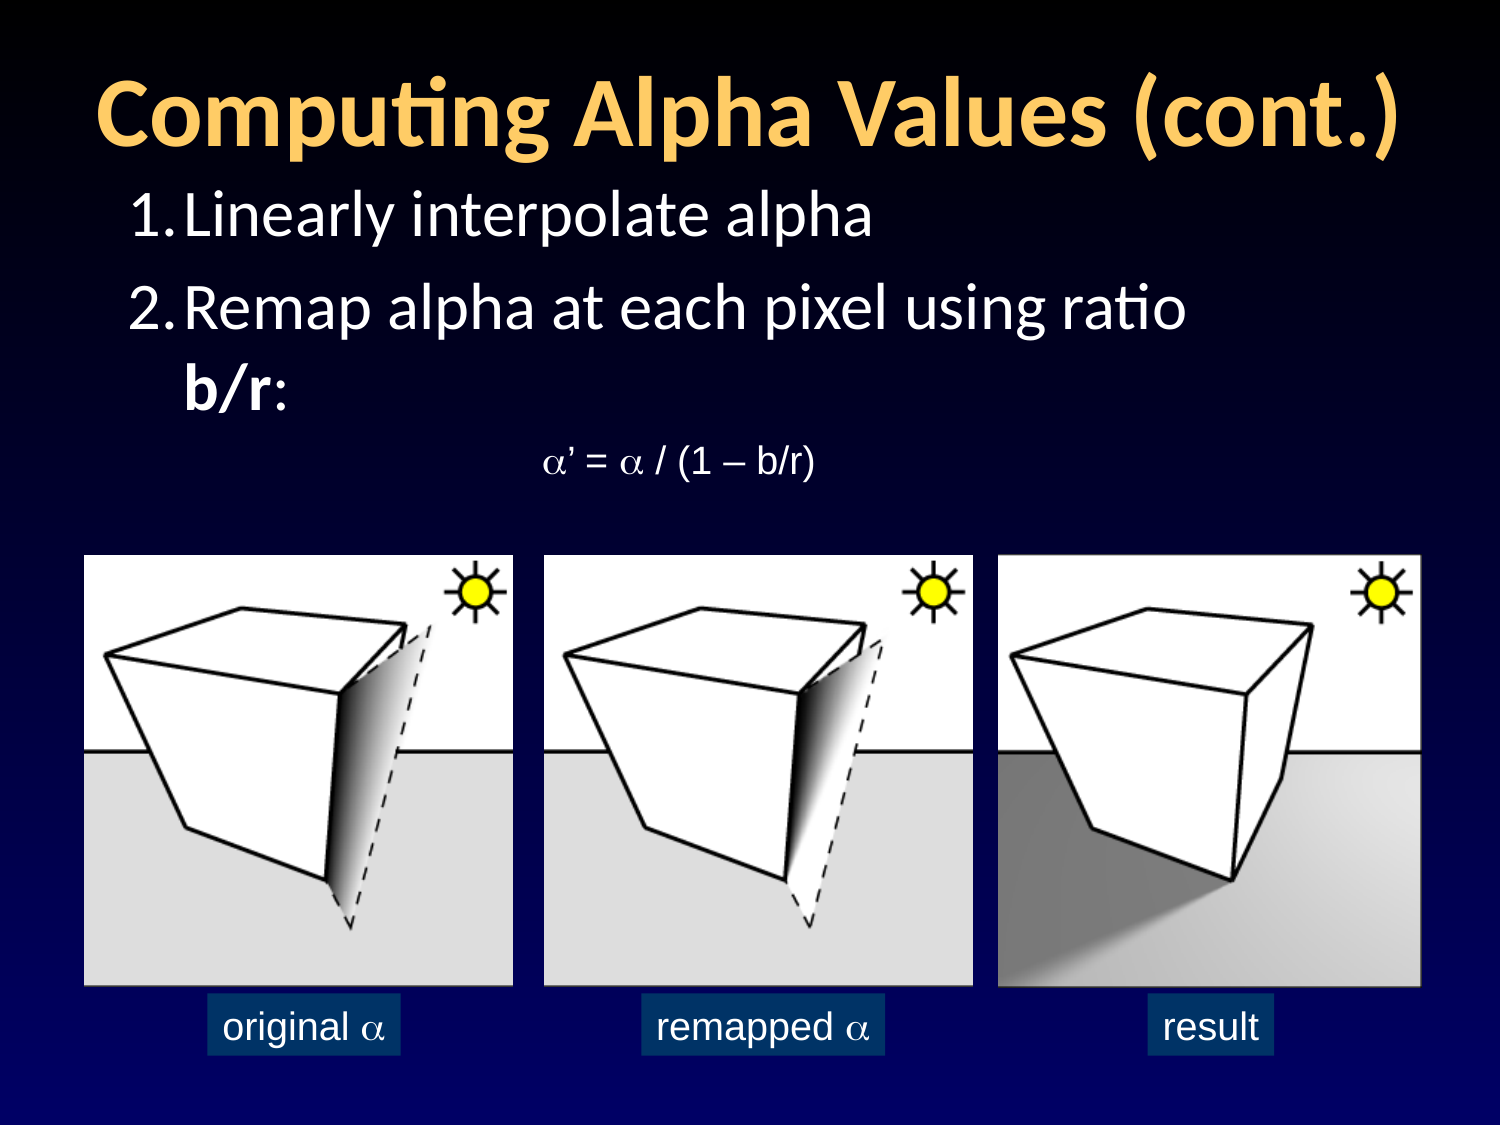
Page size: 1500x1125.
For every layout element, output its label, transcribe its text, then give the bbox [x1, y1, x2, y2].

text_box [84, 555, 513, 987]
text_box remapped  [641, 993, 886, 1056]
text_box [544, 555, 973, 987]
title Computing Alpha Values (cont.) [24, 24, 1475, 188]
text_box original  [207, 993, 401, 1056]
text_box ’ =  / (1 – b/r) [527, 428, 831, 491]
text_box result [1147, 993, 1275, 1056]
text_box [998, 554, 1422, 988]
list Linearly interpolate alpha Remap alpha at each pixel using ratio b/r: [112, 162, 1322, 427]
